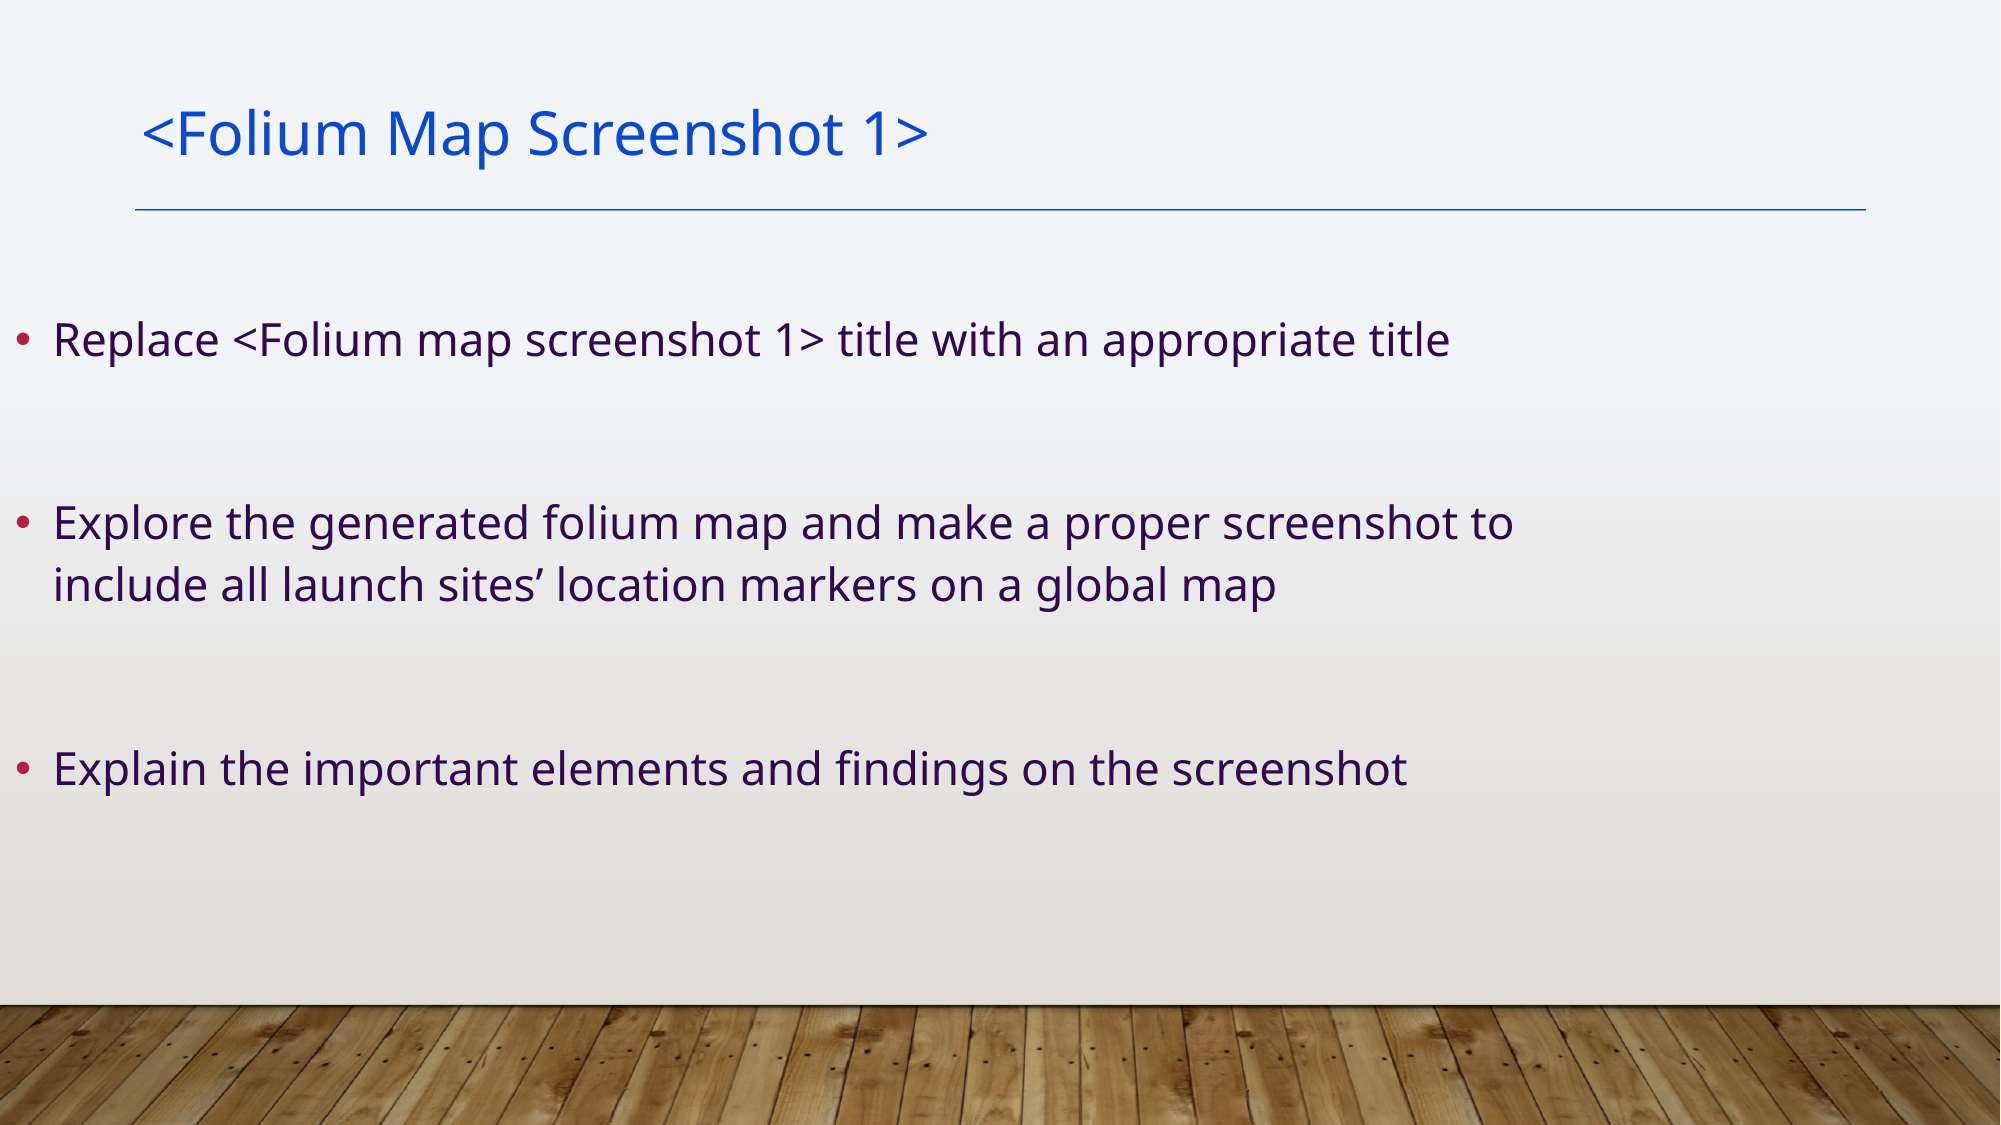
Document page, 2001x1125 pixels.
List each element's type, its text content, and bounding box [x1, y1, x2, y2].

picture [0, 1005, 2001, 1125]
picture [0, 0, 2001, 396]
text_box <Folium Map Screenshot 1> [126, 88, 1852, 179]
list Replace <Folium map screenshot 1> title with an appropriate title Explore the generated folium map and make a proper screenshot to include all launch sites’ location markers on a global map Explain the important elements and findings on the screenshot [0, 299, 1599, 1014]
